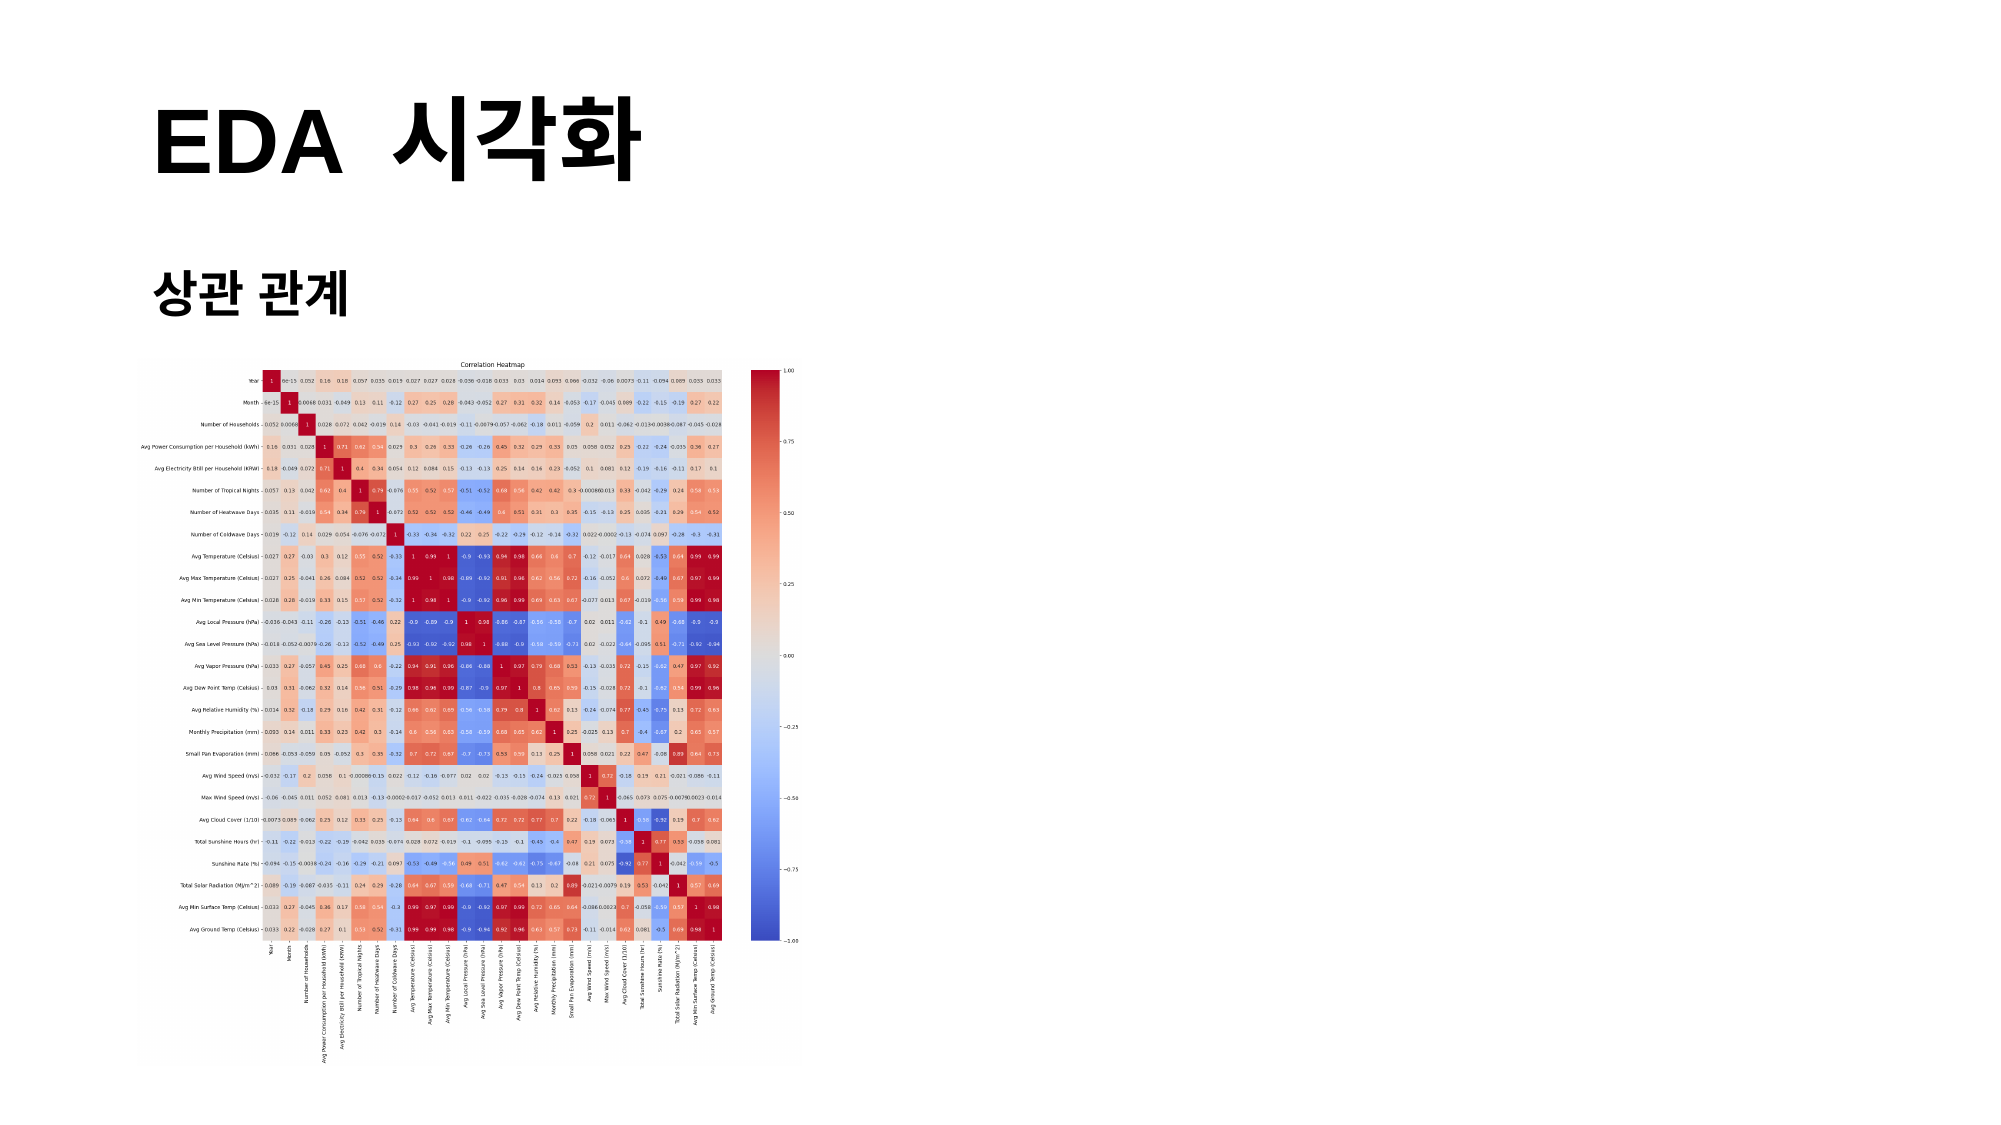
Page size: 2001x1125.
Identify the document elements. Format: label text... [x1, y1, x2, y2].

list 상관 관계 [137, 233, 1863, 332]
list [137, 358, 802, 1066]
title EDA 시각화 [137, 59, 1863, 227]
